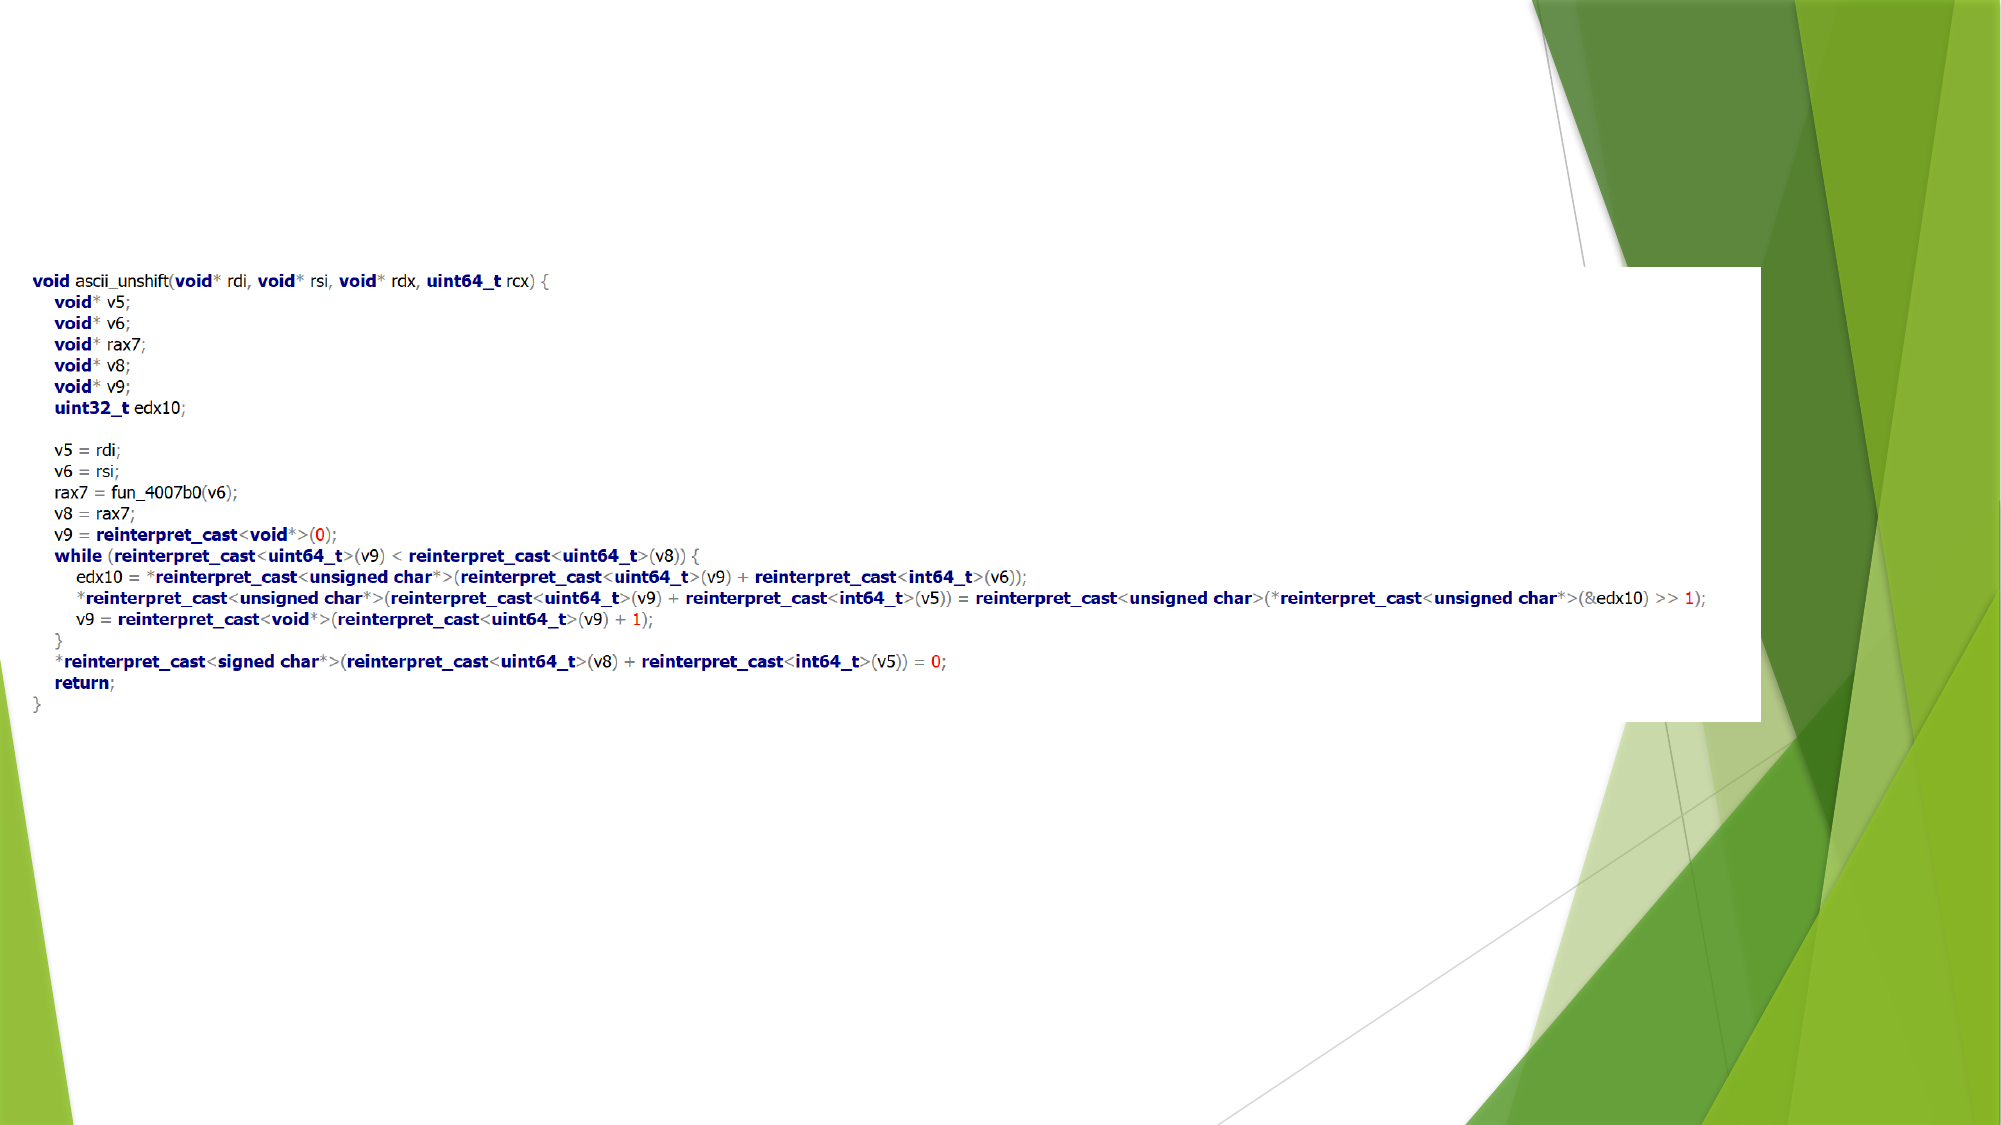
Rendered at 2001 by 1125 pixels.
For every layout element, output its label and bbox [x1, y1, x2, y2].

picture [32, 267, 1762, 722]
